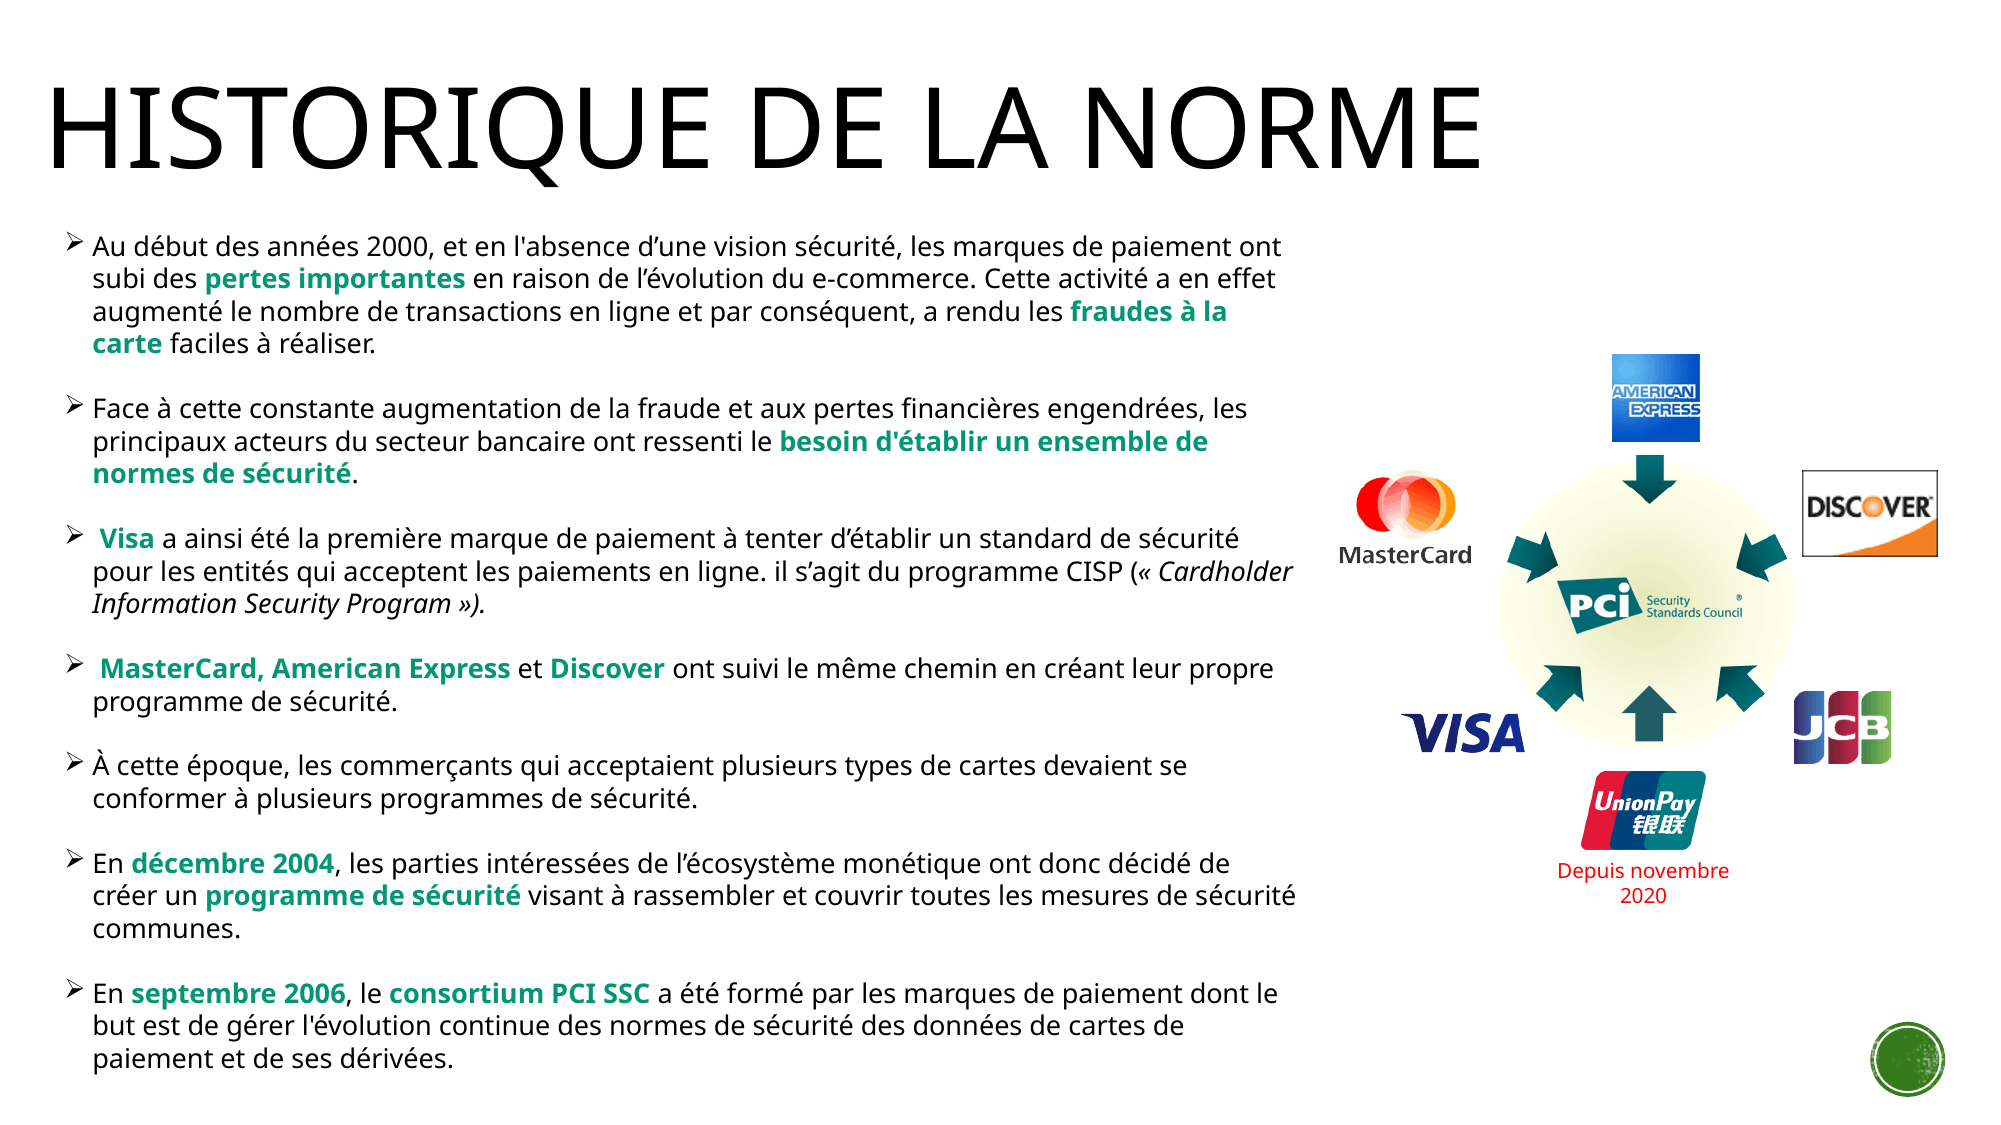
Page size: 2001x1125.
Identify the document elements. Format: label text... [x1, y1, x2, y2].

text_box Au début des années 2000, et en l'absence d’une vision sécurité, les marques de paiement ont subi des pertes importantes en raison de l’évolution du e-commerce. Cette activité a en effet augmenté le nombre de transactions en ligne et par conséquent, a rendu les fraudes à la carte faciles à réaliser. Face à cette constante augmentation de la fraude et aux pertes financières engendrées, les principaux acteurs du secteur bancaire ont ressenti le besoin d'établir un ensemble de normes de sécurité. Visa a ainsi été la première marque de paiement à tenter d’établir un standard de sécurité pour les entités qui acceptent les paiements en ligne. il s’agit du programme CISP (« Cardholder Information Security Program »). MasterCard, American Express et Discover ont suivi le même chemin en créant leur propre programme de sécurité. À cette époque, les commerçants qui acceptaient plusieurs types de cartes devaient se conformer à plusieurs programmes de sécurité. En décembre 2004, les parties intéressées de l’écosystème monétique ont donc décidé de créer un programme de sécurité visant à rassembler et couvrir toutes les mesures de sécurité communes. En septembre 2006, le consortium PCI SSC a été formé par les marques de paiement dont le but est de gérer l'évolution continue des normes de sécurité des données de cartes de paiement et de ses dérivées. [49, 221, 1313, 1081]
picture [1333, 338, 1954, 850]
text_box Depuis novembre 2020 [1535, 850, 1752, 916]
title Historique de la norme [28, 0, 1764, 264]
